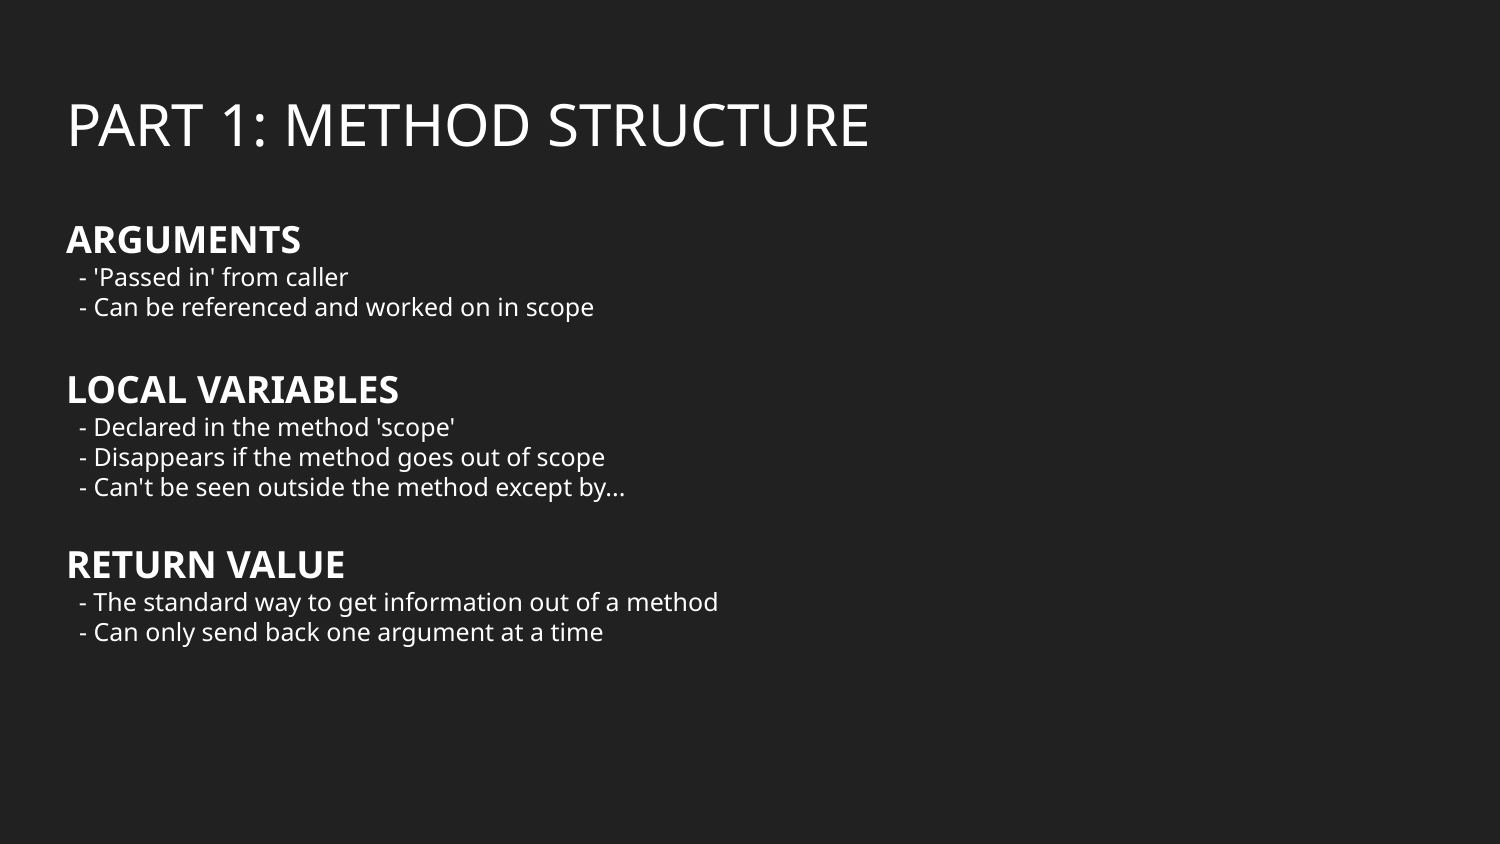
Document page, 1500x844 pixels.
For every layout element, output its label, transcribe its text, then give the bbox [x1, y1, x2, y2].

list RETURN VALUE - The standard way to get information out of a method - Can only send back one argument at a time [51, 526, 1017, 694]
title PART 1: METHOD STRUCTURE [51, 72, 1449, 167]
list LOCAL VARIABLES - Declared in the method 'scope' - Disappears if the method goes out of scope - Can't be seen outside the method except by... [51, 369, 837, 519]
list ARGUMENTS - 'Passed in' from caller - Can be referenced and worked on in scope [51, 201, 837, 369]
